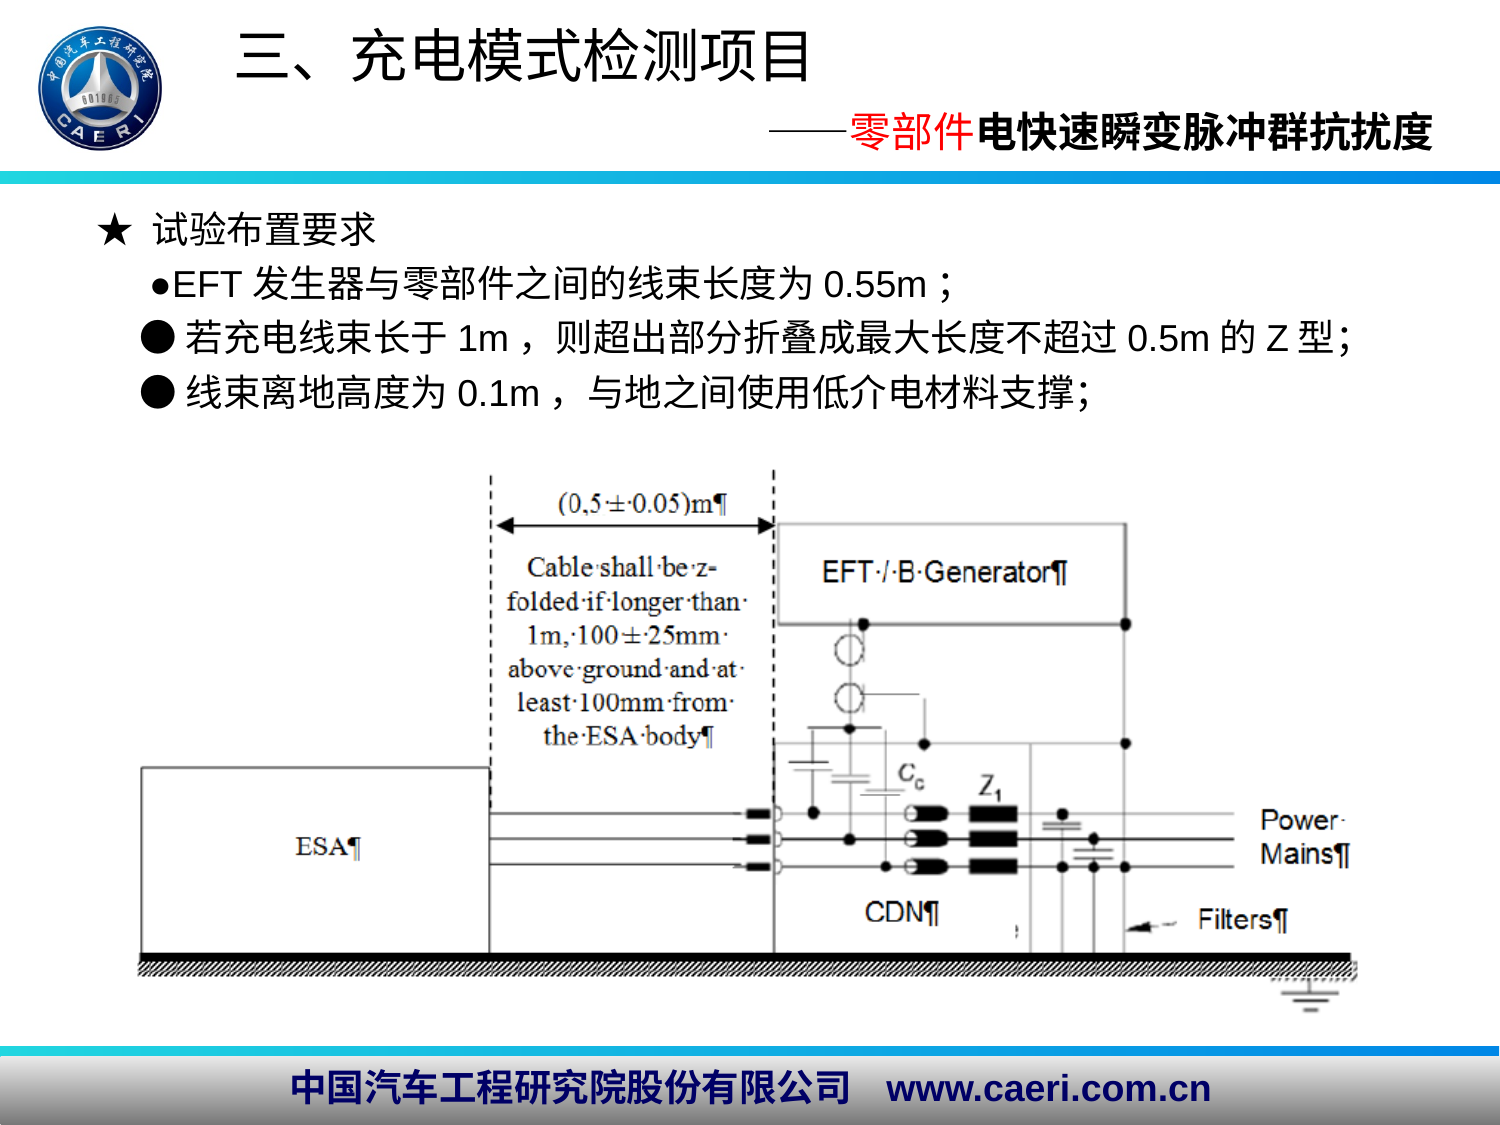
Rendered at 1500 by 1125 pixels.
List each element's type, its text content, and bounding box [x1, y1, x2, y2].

picture [116, 433, 1377, 1034]
text_box ★ 试验布置要求 ●EFT发生器与零部件之间的线束长度为0.55m； ●若充电线束长于1m，则超出部分折叠成最大长度不超过0.5m的Z型； ●线束离地高度为0.1m，与地之间使用低介电材料支撑； [82, 199, 1454, 421]
title 三、充电模式检测项目 ——零部件电快速瞬变脉冲群抗扰度 [218, 11, 1465, 164]
picture [35, 23, 164, 153]
